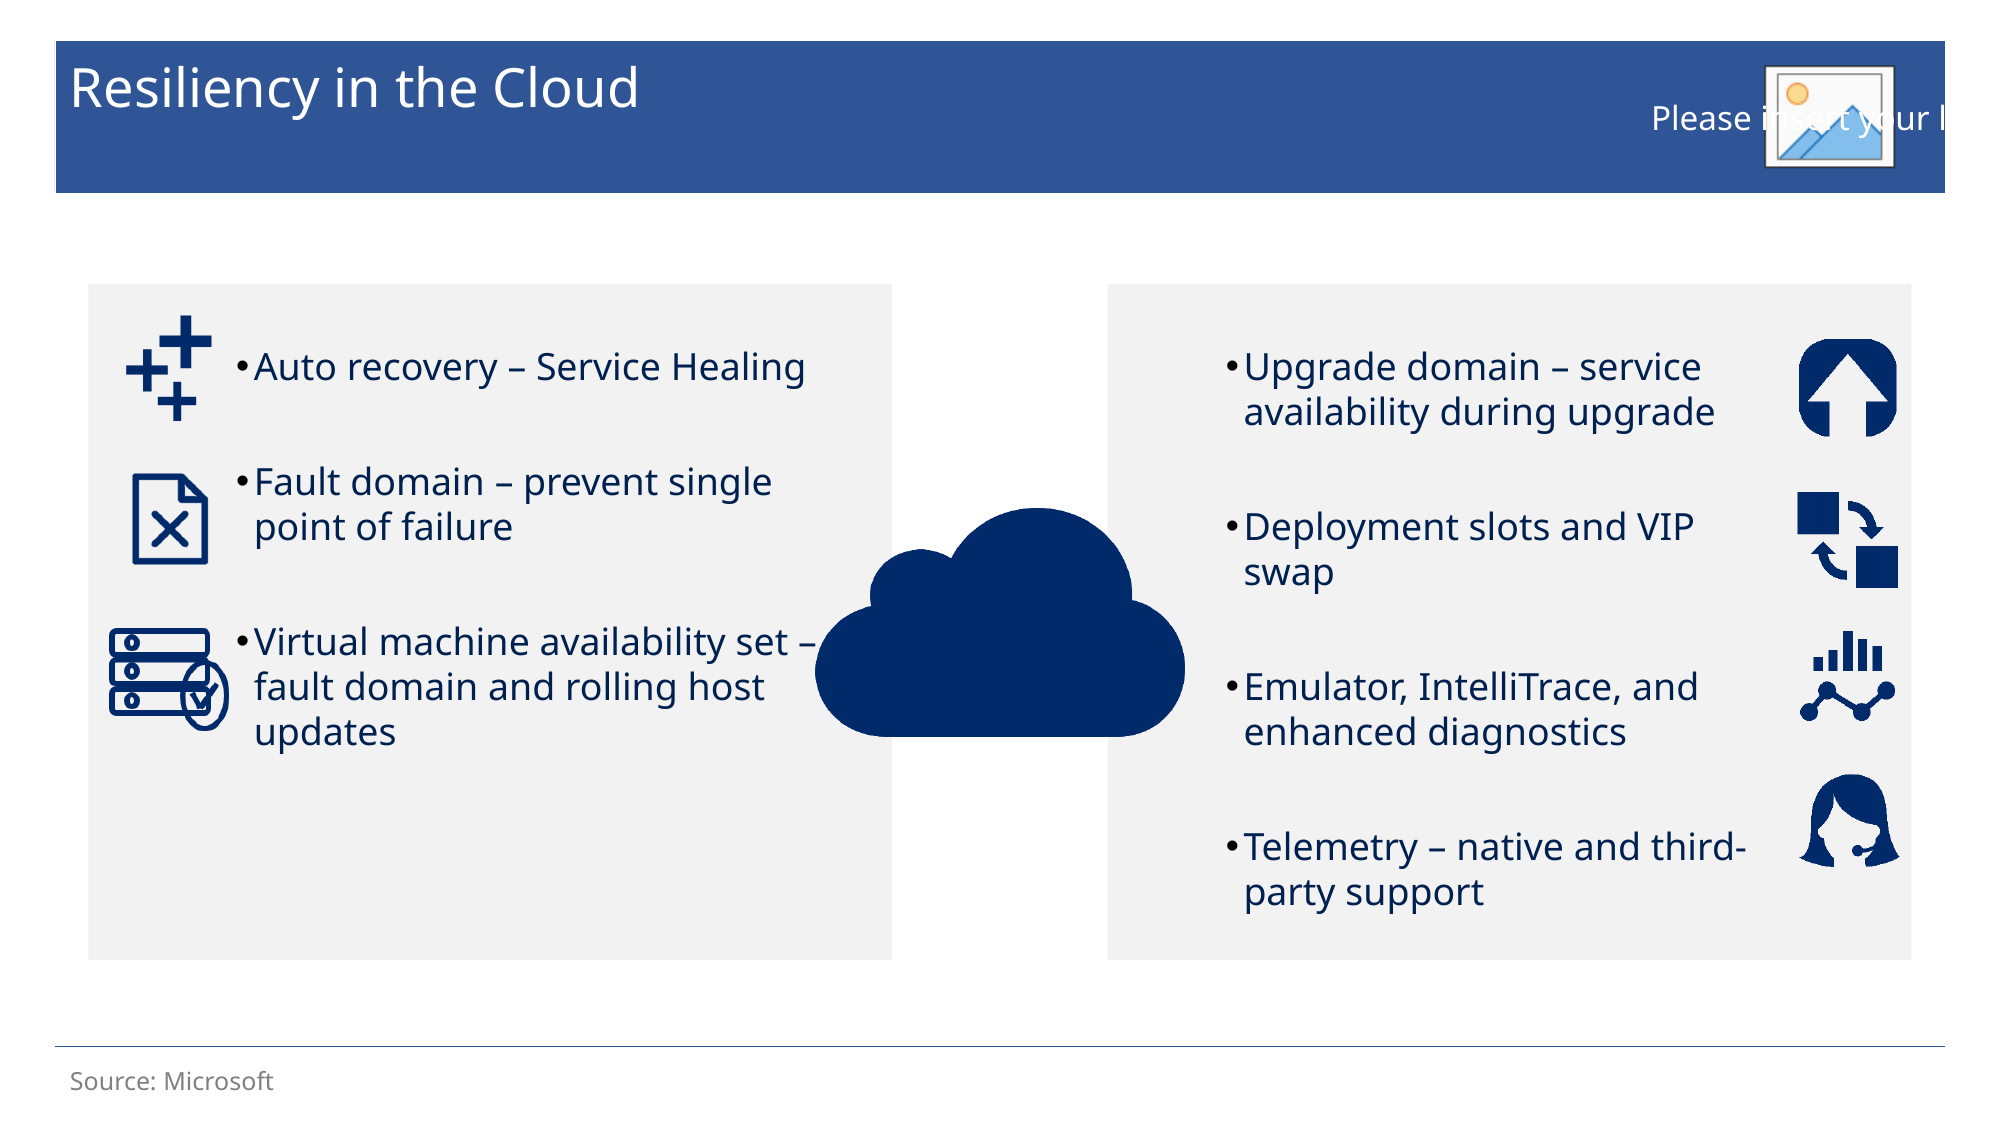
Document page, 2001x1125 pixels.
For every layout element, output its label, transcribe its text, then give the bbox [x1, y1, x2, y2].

picture [1788, 480, 1907, 600]
picture [1714, 45, 1946, 188]
picture [1786, 326, 1909, 449]
text_box Upgrade domain – service availability during upgrade Deployment slots and VIP swap Emulator, IntelliTrace, and enhanced diagnostics Telemetry – native and third-party support [1107, 283, 1912, 961]
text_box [121, 309, 218, 426]
picture [109, 460, 229, 581]
title Resiliency in the Cloud [54, 45, 1714, 188]
picture [1784, 757, 1911, 884]
picture [1800, 631, 1895, 726]
list Source: Microsoft [54, 1045, 1738, 1117]
text_box Auto recovery – Service Healing Fault domain – prevent single point of failure Virtual machine availability set – fault domain and rolling host updates [87, 283, 893, 961]
picture [109, 628, 229, 731]
picture [815, 450, 1185, 794]
